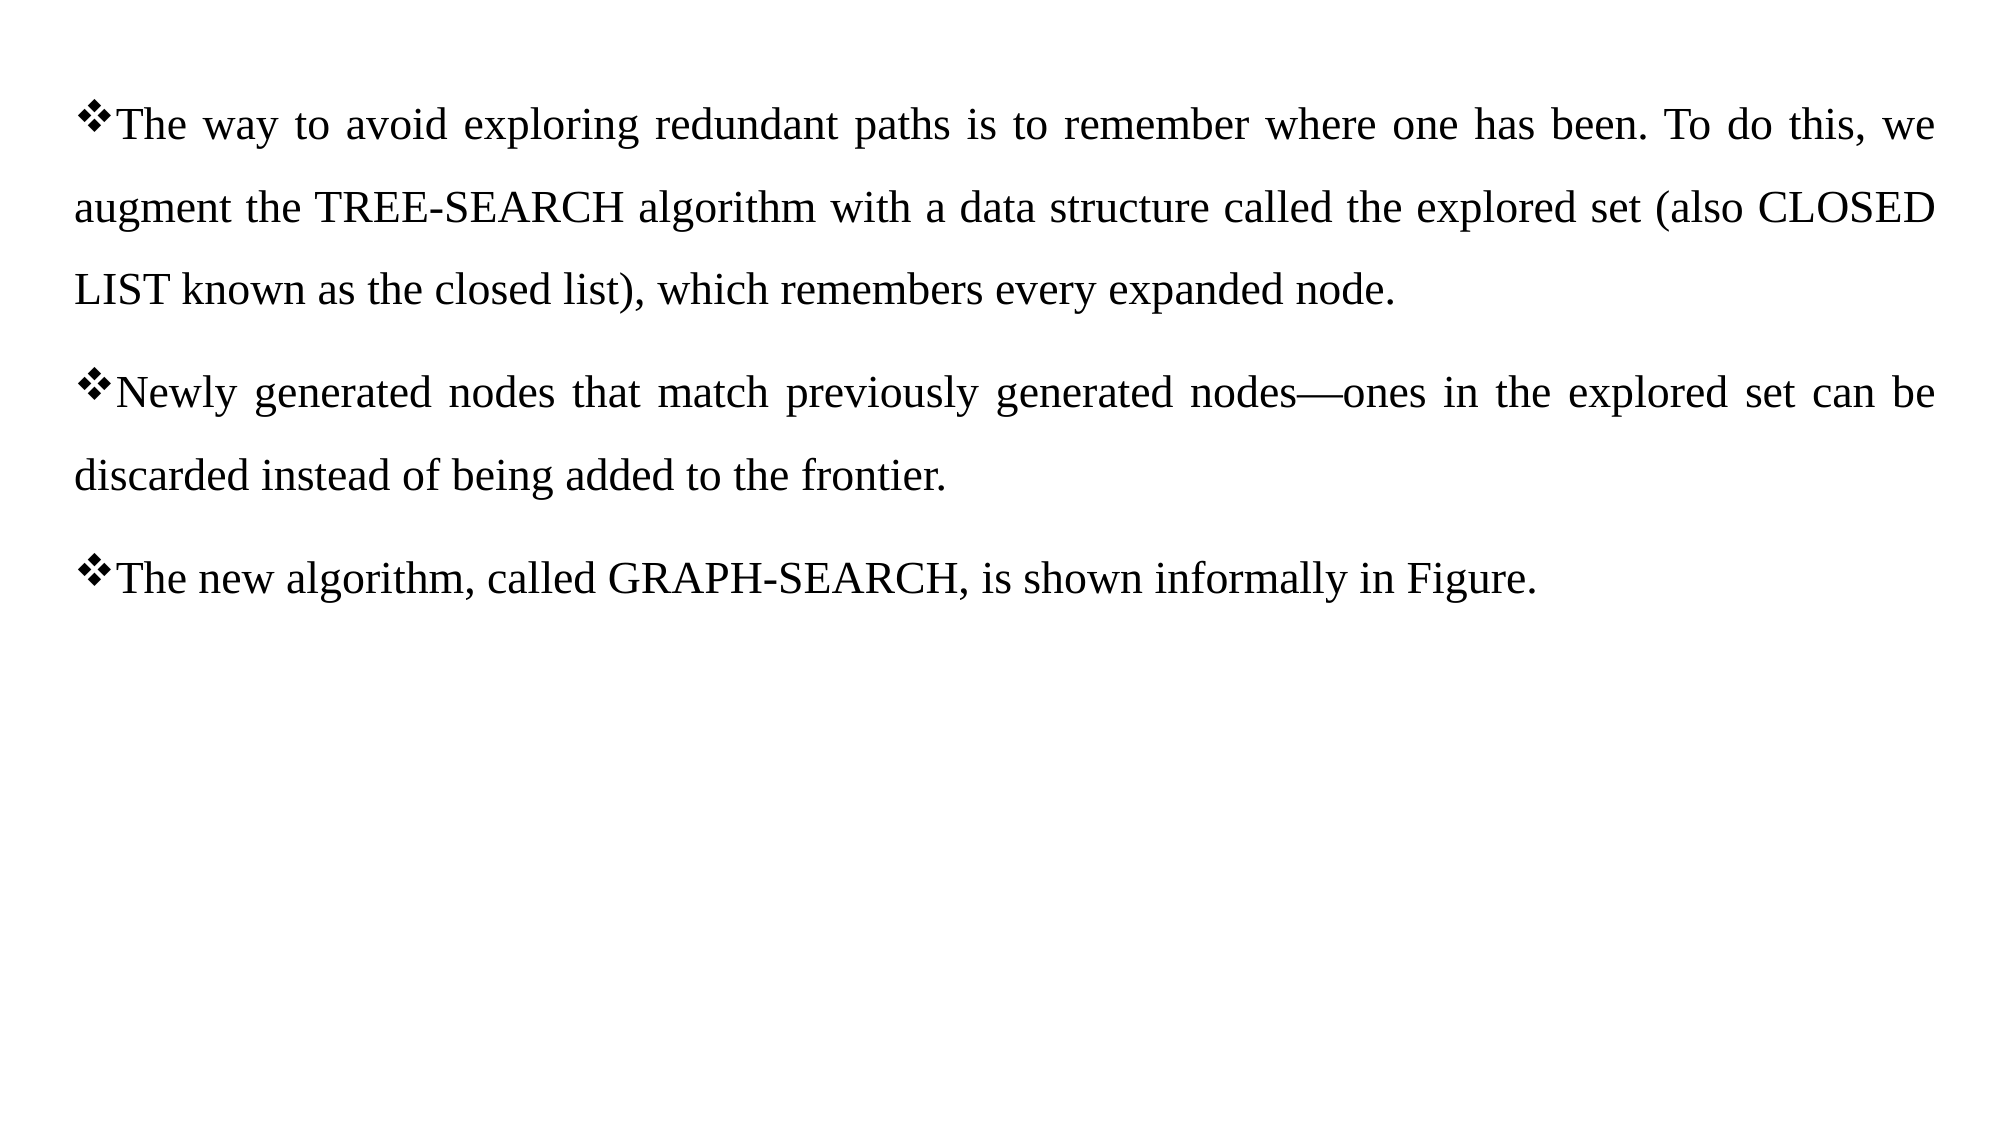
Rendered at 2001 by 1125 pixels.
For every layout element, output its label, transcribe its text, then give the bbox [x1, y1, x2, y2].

list The way to avoid exploring redundant paths is to remember where one has been. To do this, we augment the TREE-SEARCH algorithm with a data structure called the explored set (also CLOSED LIST known as the closed list), which remembers every expanded node. Newly generated nodes that match previously generated nodes—ones in the explored set can be discarded instead of being added to the frontier. The new algorithm, called GRAPH-SEARCH, is shown informally in Figure. [59, 59, 1953, 1106]
